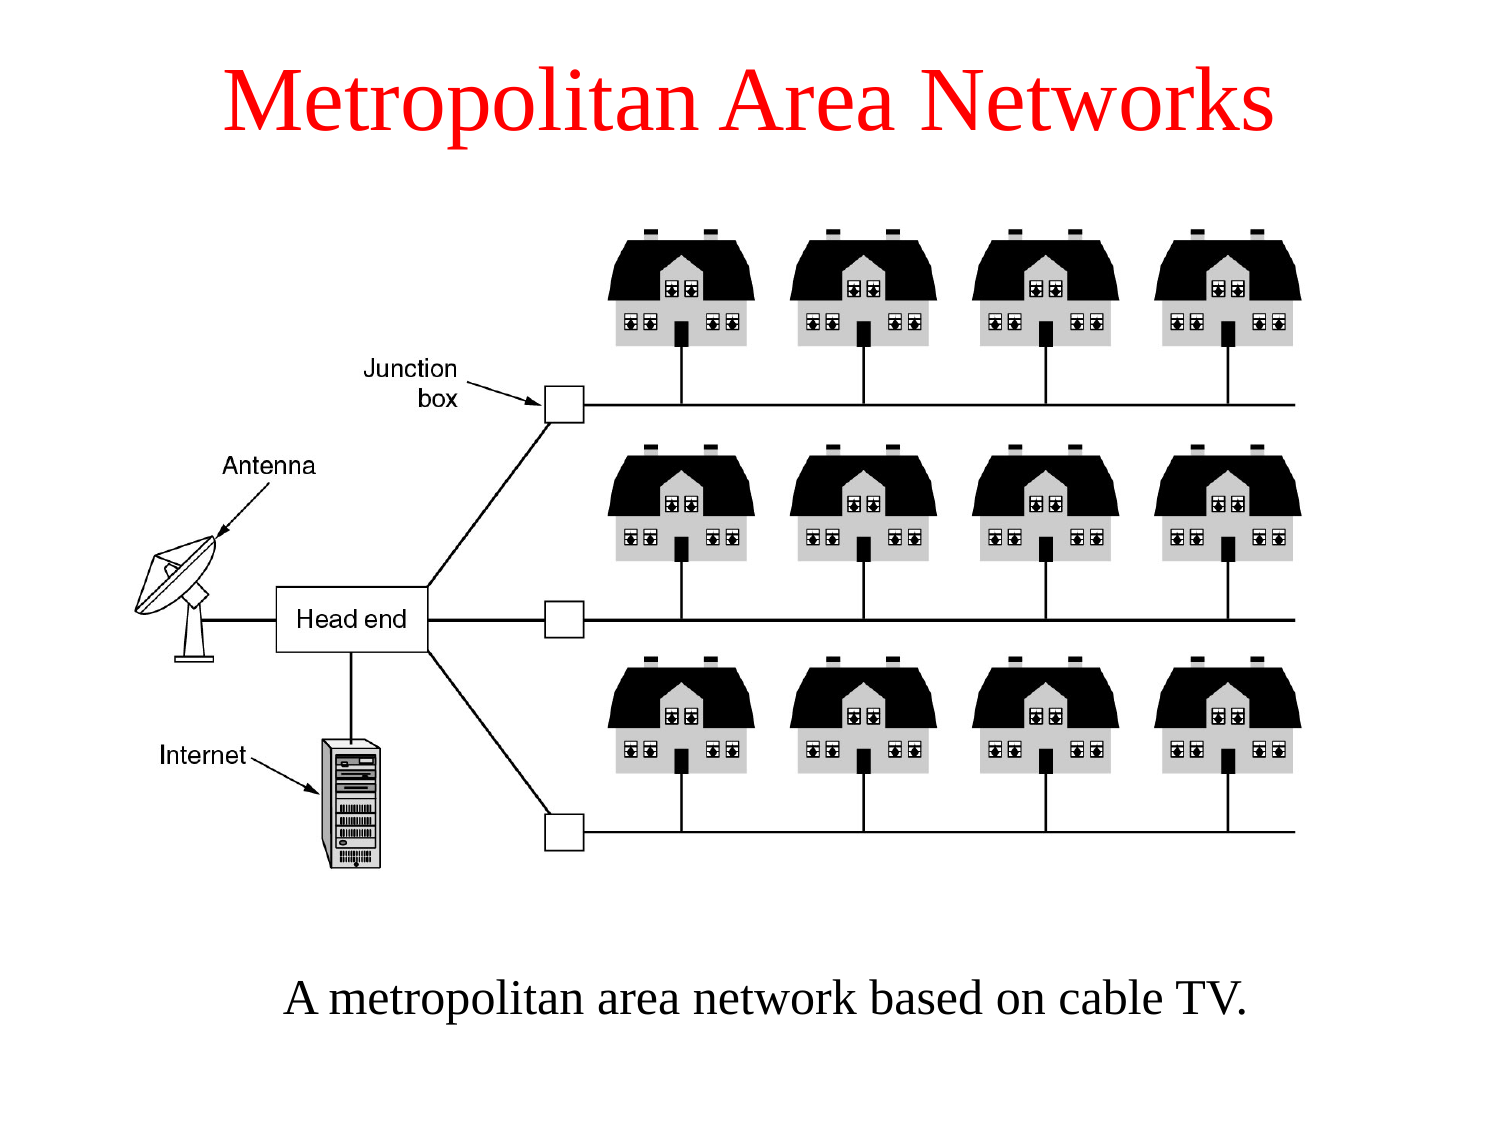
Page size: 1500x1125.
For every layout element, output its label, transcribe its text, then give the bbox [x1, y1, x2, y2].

list A metropolitan area network based on cable TV. [15, 957, 1500, 1095]
title Metropolitan Area Networks [0, 0, 1500, 188]
picture [131, 221, 1309, 871]
